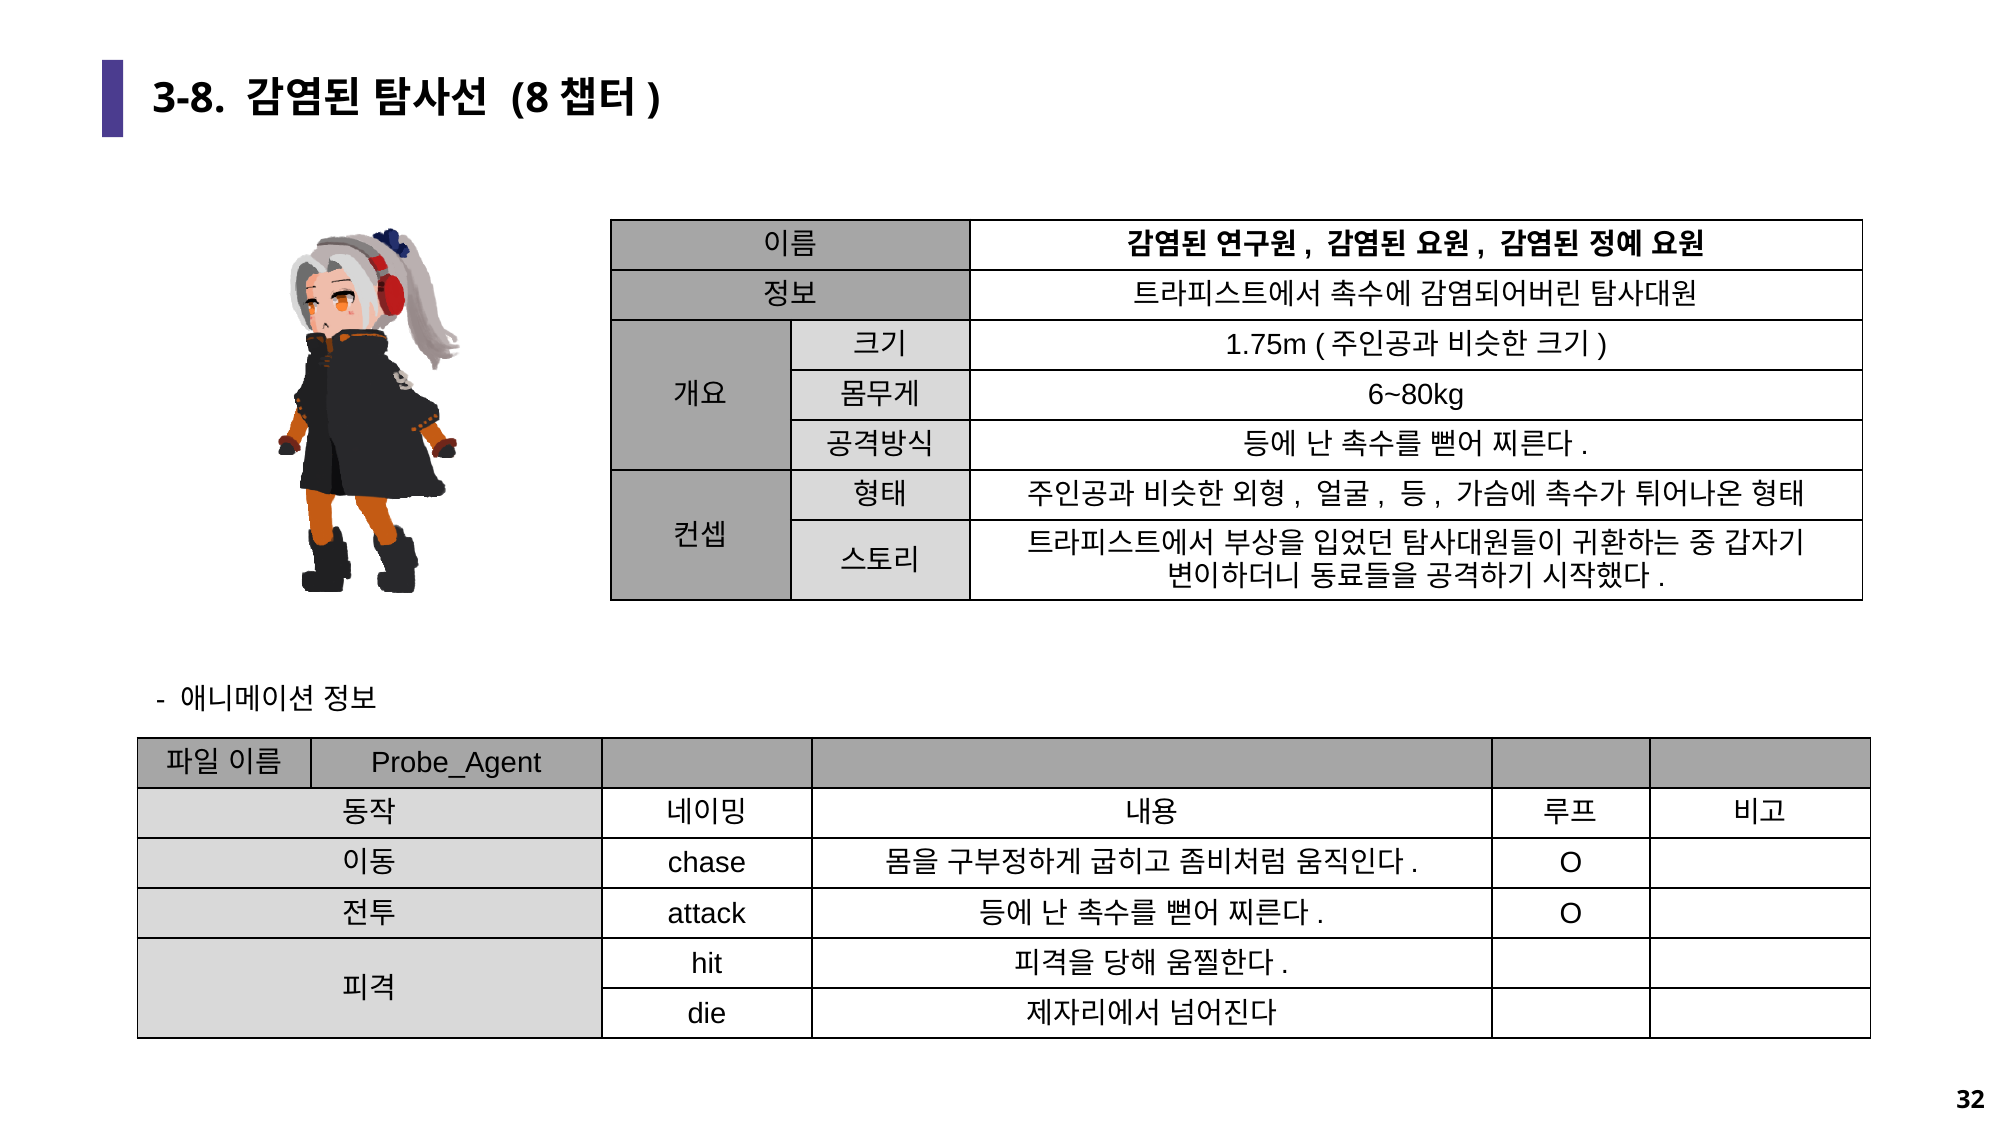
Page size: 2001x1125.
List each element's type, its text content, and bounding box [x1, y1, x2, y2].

table_cell [1651, 889, 1870, 937]
table_cell 1.75m (주인공과 비슷한 크기) [971, 321, 1862, 369]
table_cell chase [603, 839, 811, 887]
table_cell 공격방식 [792, 421, 969, 469]
table_header 이름 [612, 221, 969, 269]
table_cell 등에 난 촉수를 뻗어 찌른다. [813, 889, 1491, 937]
table_cell 네이밍 [603, 789, 811, 837]
table_cell [1493, 939, 1649, 987]
table_cell 트라피스트에서 부상을 입었던 탐사대원들이 귀환하는 중 갑자기 변이하더니 동료들을 공격하기 시작했다. [971, 521, 1862, 599]
table_cell [1651, 939, 1870, 987]
table_header Probe_Agent [312, 739, 601, 787]
table_header [603, 739, 811, 787]
table_cell attack [603, 889, 811, 937]
table_cell hit [603, 939, 811, 987]
table_cell O [1493, 889, 1649, 937]
table_cell 몸을 구부정하게 굽히고 좀비처럼 움직인다. [813, 839, 1491, 887]
table_cell [1651, 989, 1870, 1037]
table_cell 개요 [612, 321, 790, 469]
table_cell 컨셉 [612, 471, 790, 599]
table_cell 주인공과 비슷한 외형, 얼굴, 등, 가슴에 촉수가 튀어나온 형태 [971, 471, 1862, 519]
text_box - 애니메이션 정보 [141, 672, 394, 723]
table_cell 전투 [138, 889, 601, 937]
table_cell 형태 [792, 471, 969, 519]
table_cell 루프 [1493, 789, 1649, 837]
table_cell die [603, 989, 811, 1037]
table_header [813, 739, 1491, 787]
table_cell 트라피스트에서 촉수에 감염되어버린 탐사대원 [971, 271, 1862, 319]
table_cell 몸무게 [792, 371, 969, 419]
table_cell 피격을 당해 움찔한다. [813, 939, 1491, 987]
table_cell 동작 [138, 789, 601, 837]
table_cell [1493, 989, 1649, 1037]
table_header [1651, 739, 1870, 787]
table_cell 제자리에서 넘어진다 [813, 989, 1491, 1037]
table_cell [1651, 839, 1870, 887]
table_cell 이동 [138, 839, 601, 887]
table_header 파일 이름 [138, 739, 310, 787]
table_cell 비고 [1651, 789, 1870, 837]
table_header 감염된 연구원, 감염된 요원, 감염된 정예 요원 [971, 221, 1862, 269]
table_cell 스토리 [792, 521, 969, 599]
table_cell O [1493, 839, 1649, 887]
table_cell 피격 [138, 939, 601, 1037]
table_cell 정보 [612, 271, 969, 319]
title 3-8. 감염된 탐사선 (8챕터) [137, 59, 1863, 138]
table_header [1493, 739, 1649, 787]
table_cell 크기 [792, 321, 969, 369]
table_cell 6~80kg [971, 371, 1862, 419]
table_cell 내용 [813, 789, 1491, 837]
picture [150, 193, 555, 598]
table_cell 등에 난 촉수를 뻗어 찌른다. [971, 421, 1862, 469]
